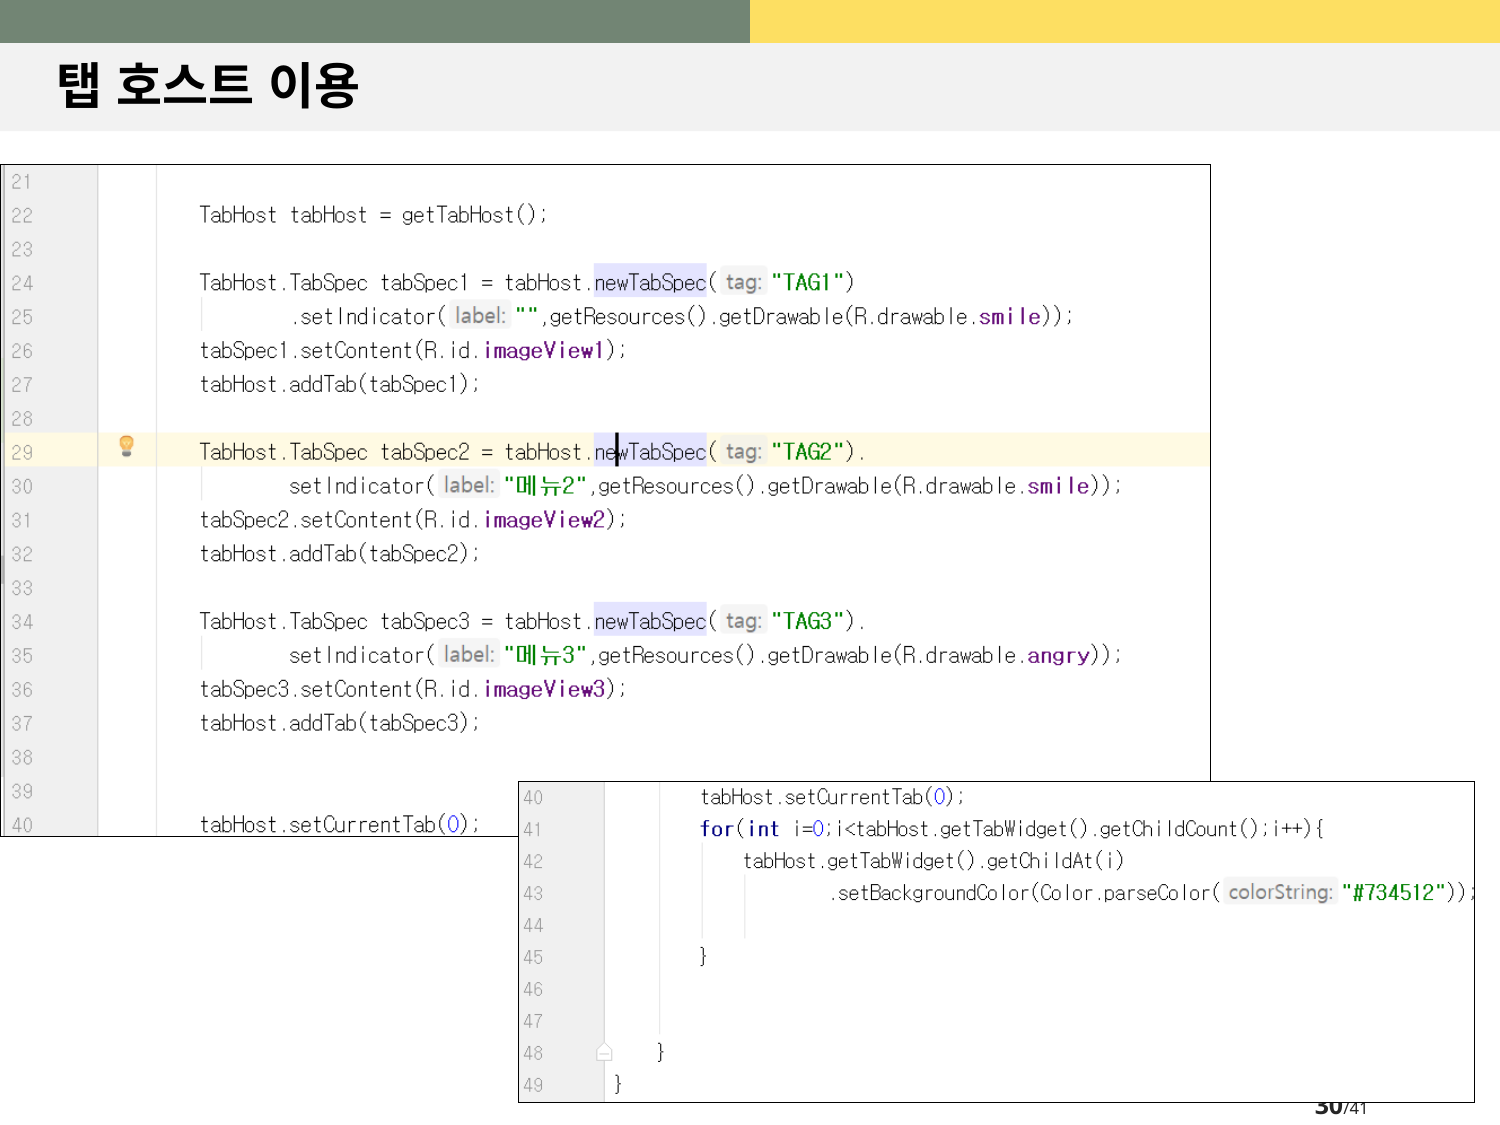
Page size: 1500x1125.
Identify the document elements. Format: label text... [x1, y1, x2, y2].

title 탭 호스트 이용 [41, 42, 1459, 128]
picture [0, 163, 1476, 1103]
